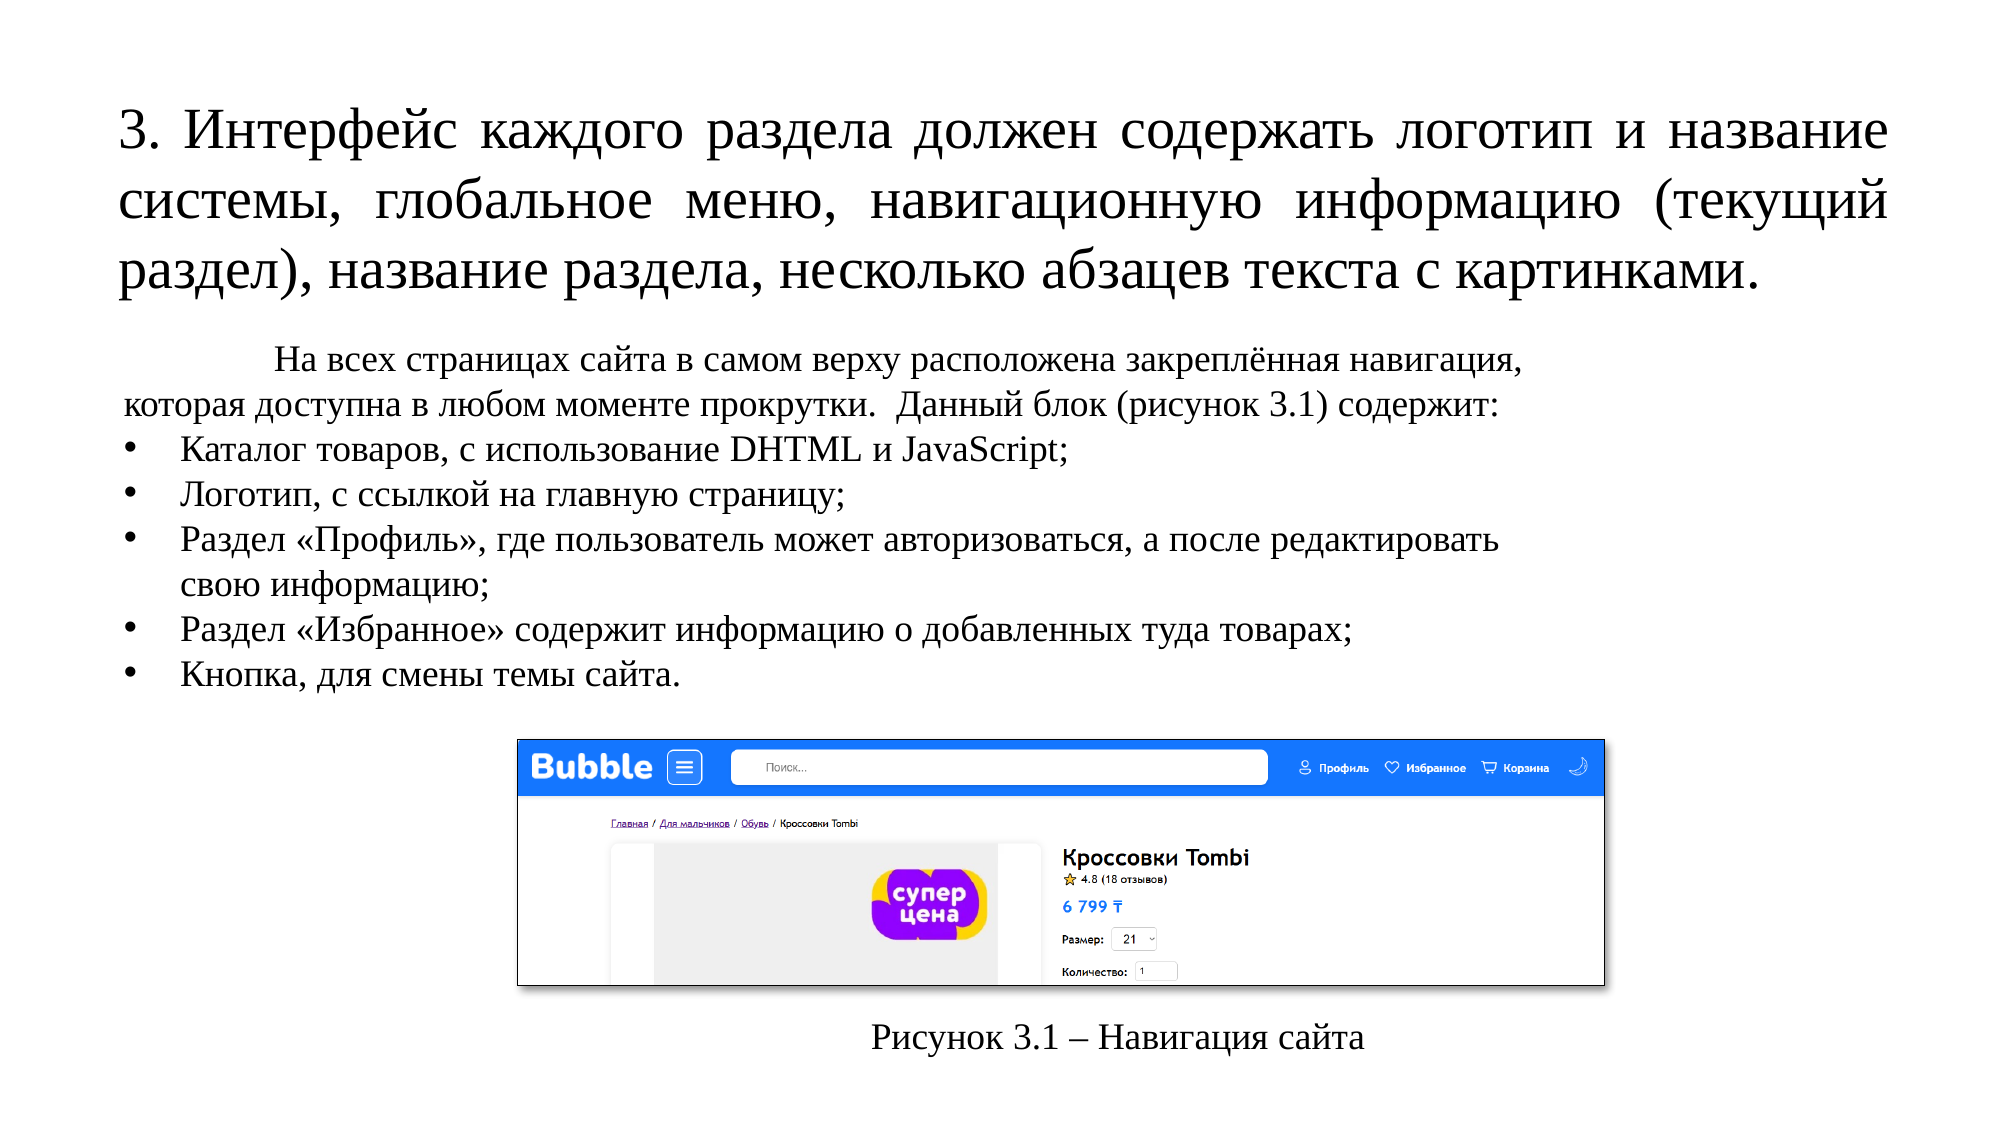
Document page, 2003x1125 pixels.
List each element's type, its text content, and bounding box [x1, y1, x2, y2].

title 3. Интерфейс каждого раздела должен содержать логотип и название системы, глобальное меню, навигационную информацию (текущий раздел), название раздела, несколько абзацев текста с картинками. [103, 66, 1906, 325]
picture [516, 739, 1605, 986]
text_box На всех страницах сайта в самом верху расположена закреплённая навигация, которая доступна в любом моменте прокрутки. Данный блок (рисунок 3.1) содержит: Каталог товаров, с использование DHTML и JavaScript; Логотип, с ссылкой на главную страницу; Раздел «Профиль», где пользователь может авторизоваться, а после редактировать свою информацию; Раздел «Избранное» содержит информацию о добавленных туда товарах; Кнопка, для смены темы сайта. [108, 326, 1599, 791]
text_box Рисунок 3.1 – Навигация сайта [856, 1004, 1381, 1065]
